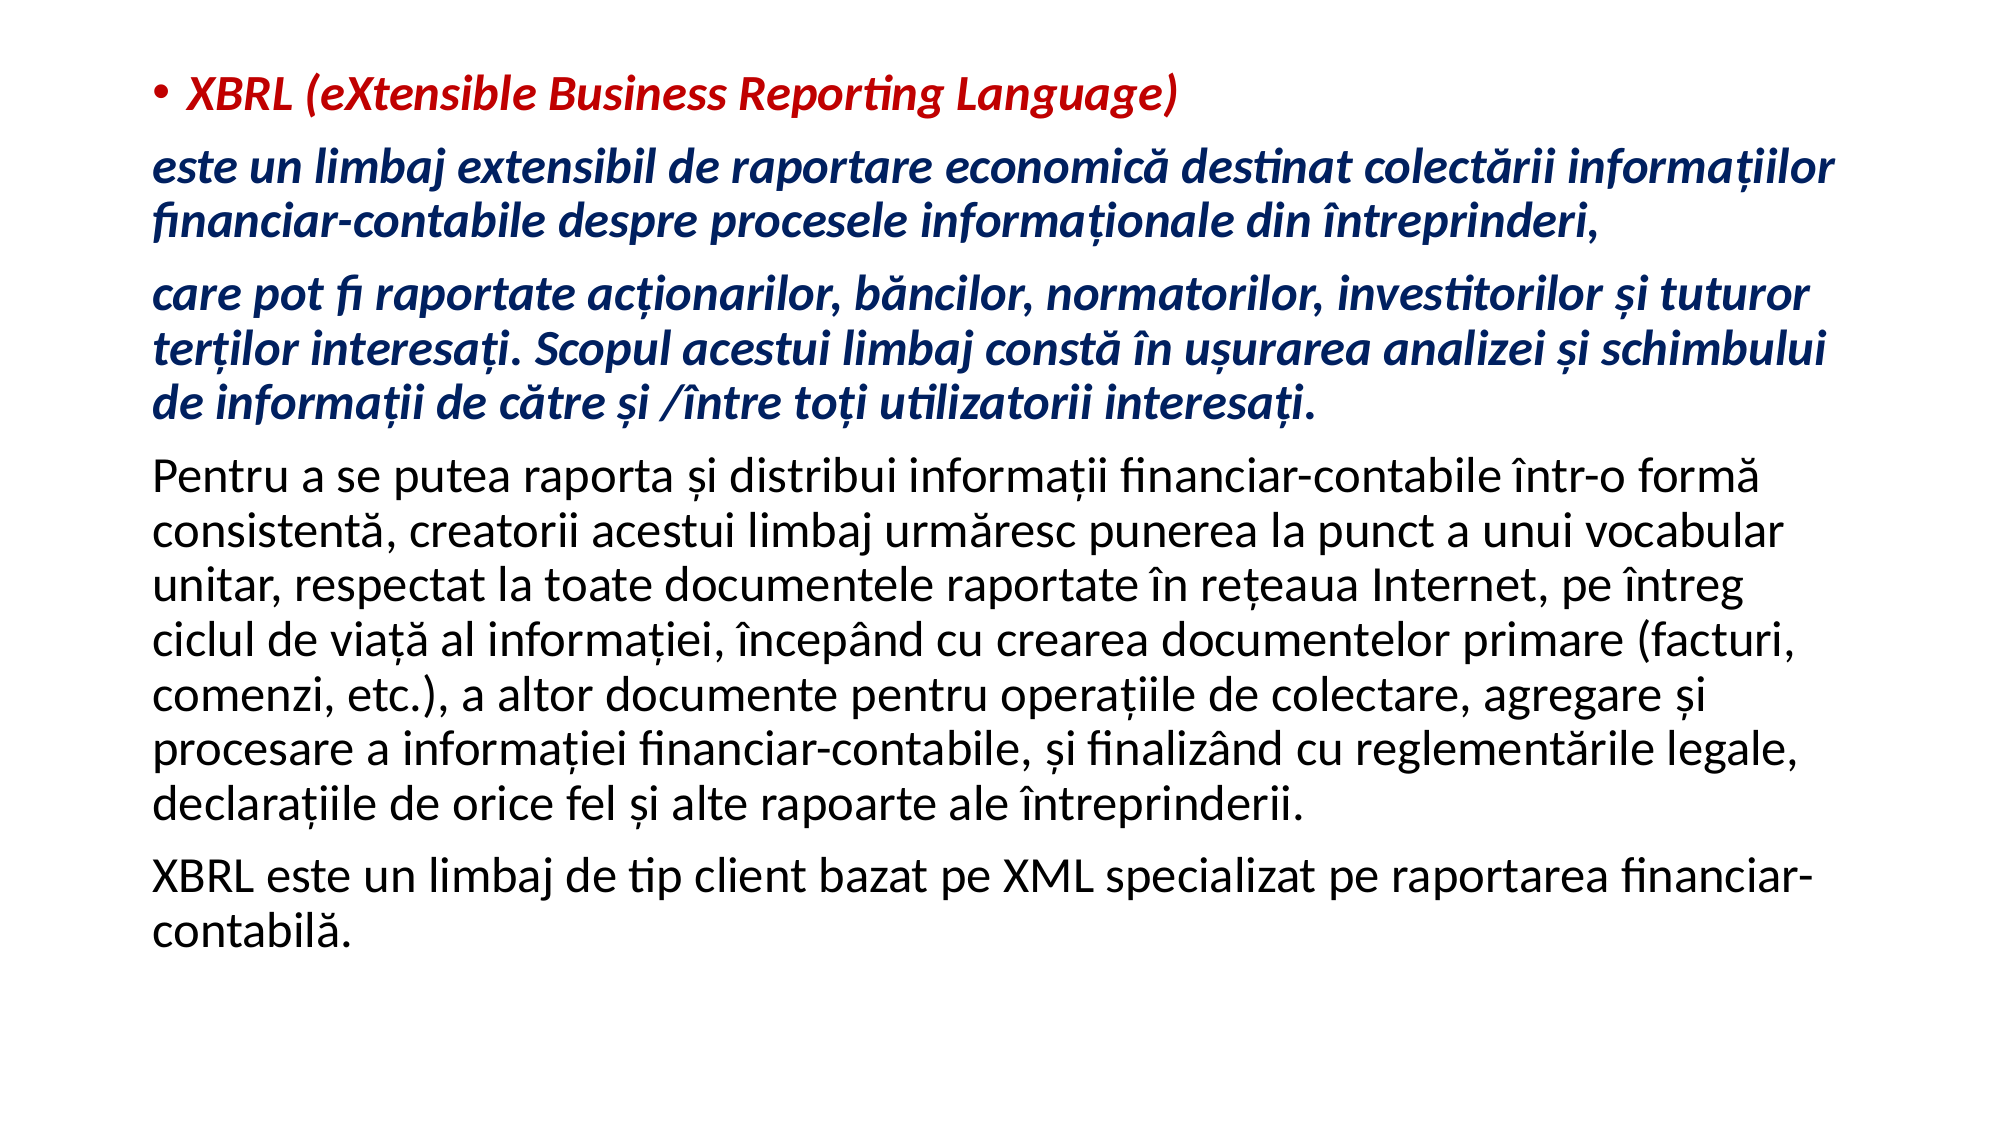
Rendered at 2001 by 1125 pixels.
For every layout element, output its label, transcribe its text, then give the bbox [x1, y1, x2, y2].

list XBRL (eXtensible Business Reporting Language) este un limbaj extensibil de raportare economică destinat colectării informaţiilor financiar-contabile despre procesele informaţionale din întreprinderi, care pot fi raportate acţionarilor, băncilor, normatorilor, investitorilor şi tuturor terţilor interesaţi. Scopul acestui limbaj constă în uşurarea analizei şi schimbului de informaţii de către şi /între toţi utilizatorii interesaţi. Pentru a se putea raporta şi distribui informaţii financiar-contabile într-o formă consistentă, creatorii acestui limbaj urmăresc punerea la punct a unui vocabular unitar, respectat la toate documentele raportate în reţeaua Internet, pe întreg ciclul de viaţă al informaţiei, începând cu crearea documentelor primare (facturi, comenzi, etc.), a altor documente pentru operaţiile de colectare, agregare şi procesare a informaţiei financiar-contabile, şi finalizând cu reglementările legale, declaraţiile de orice fel şi alte rapoarte ale întreprinderii. XBRL este un limbaj de tip client bazat pe XML specializat pe raportarea financiar-contabilă. [137, 59, 1863, 1014]
